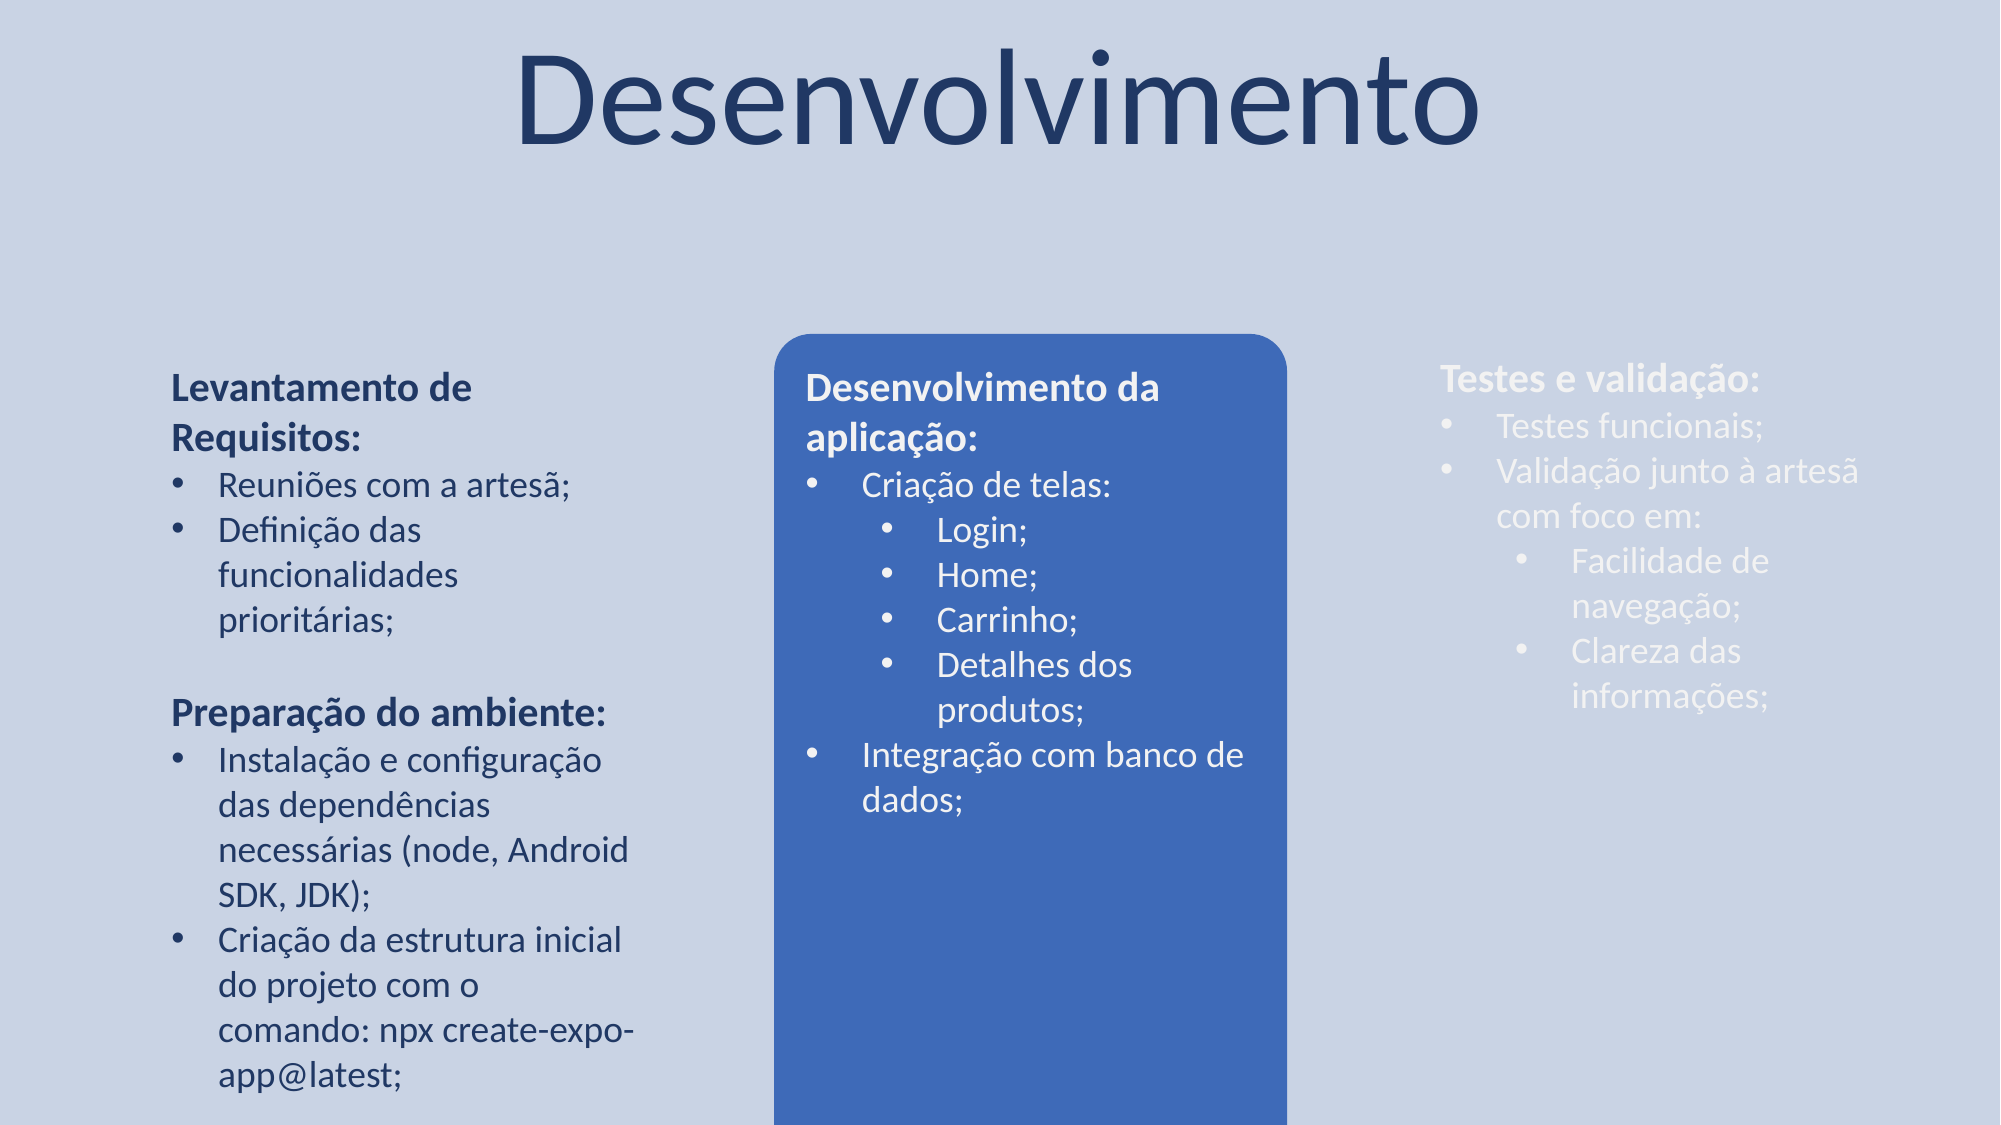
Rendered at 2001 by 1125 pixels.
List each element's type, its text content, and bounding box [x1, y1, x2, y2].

text_box Desenvolvimento [499, 0, 1501, 180]
text_box Desenvolvimento da aplicação: Criação de telas: Login; Home; Carrinho; Detalhes dos produtos; Integração com banco de dados; [790, 352, 1287, 878]
text_box Testes e validação: Testes funcionais; Validação junto à artesã com foco em: Facilidade de navegação; Clareza das informações; [1425, 343, 1922, 769]
text_box [0, 0, 2000, 1125]
text_box Levantamento de Requisitos: Reuniões com a artesã; Definição das funcionalidades prioritárias; Preparação do ambiente: Instalação e configuração das dependências necessárias (node, Android SDK, JDK); Criação da estrutura inicial do projeto com o comando: npx create-expo-app@latest; [156, 352, 653, 1125]
